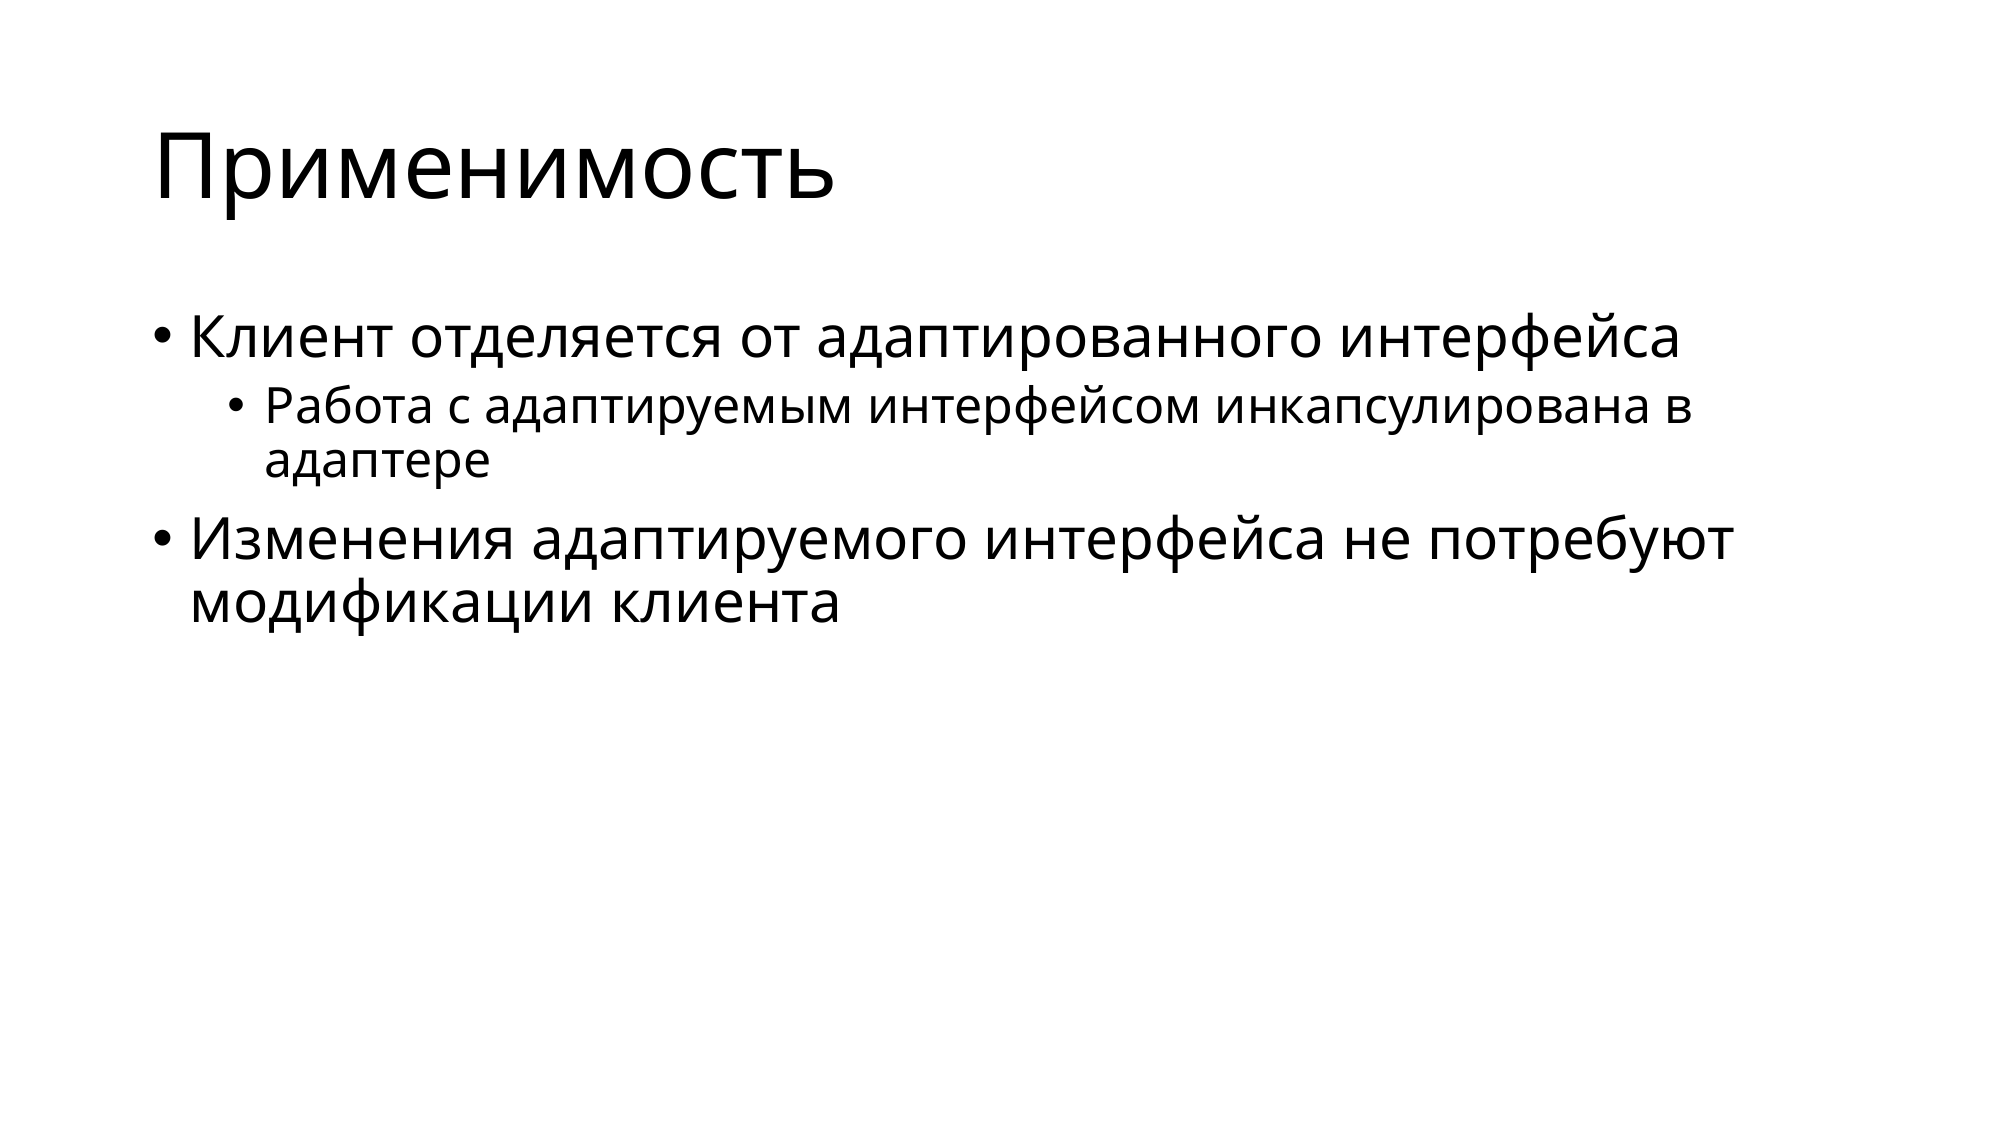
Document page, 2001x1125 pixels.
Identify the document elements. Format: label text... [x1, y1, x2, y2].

list Клиент отделяется от адаптированного интерфейса Работа с адаптируемым интерфейсом инкапсулирована в адаптере Изменения адаптируемого интерфейса не потребуют модификации клиента [137, 299, 1863, 1014]
title Применимость [137, 59, 1863, 278]
